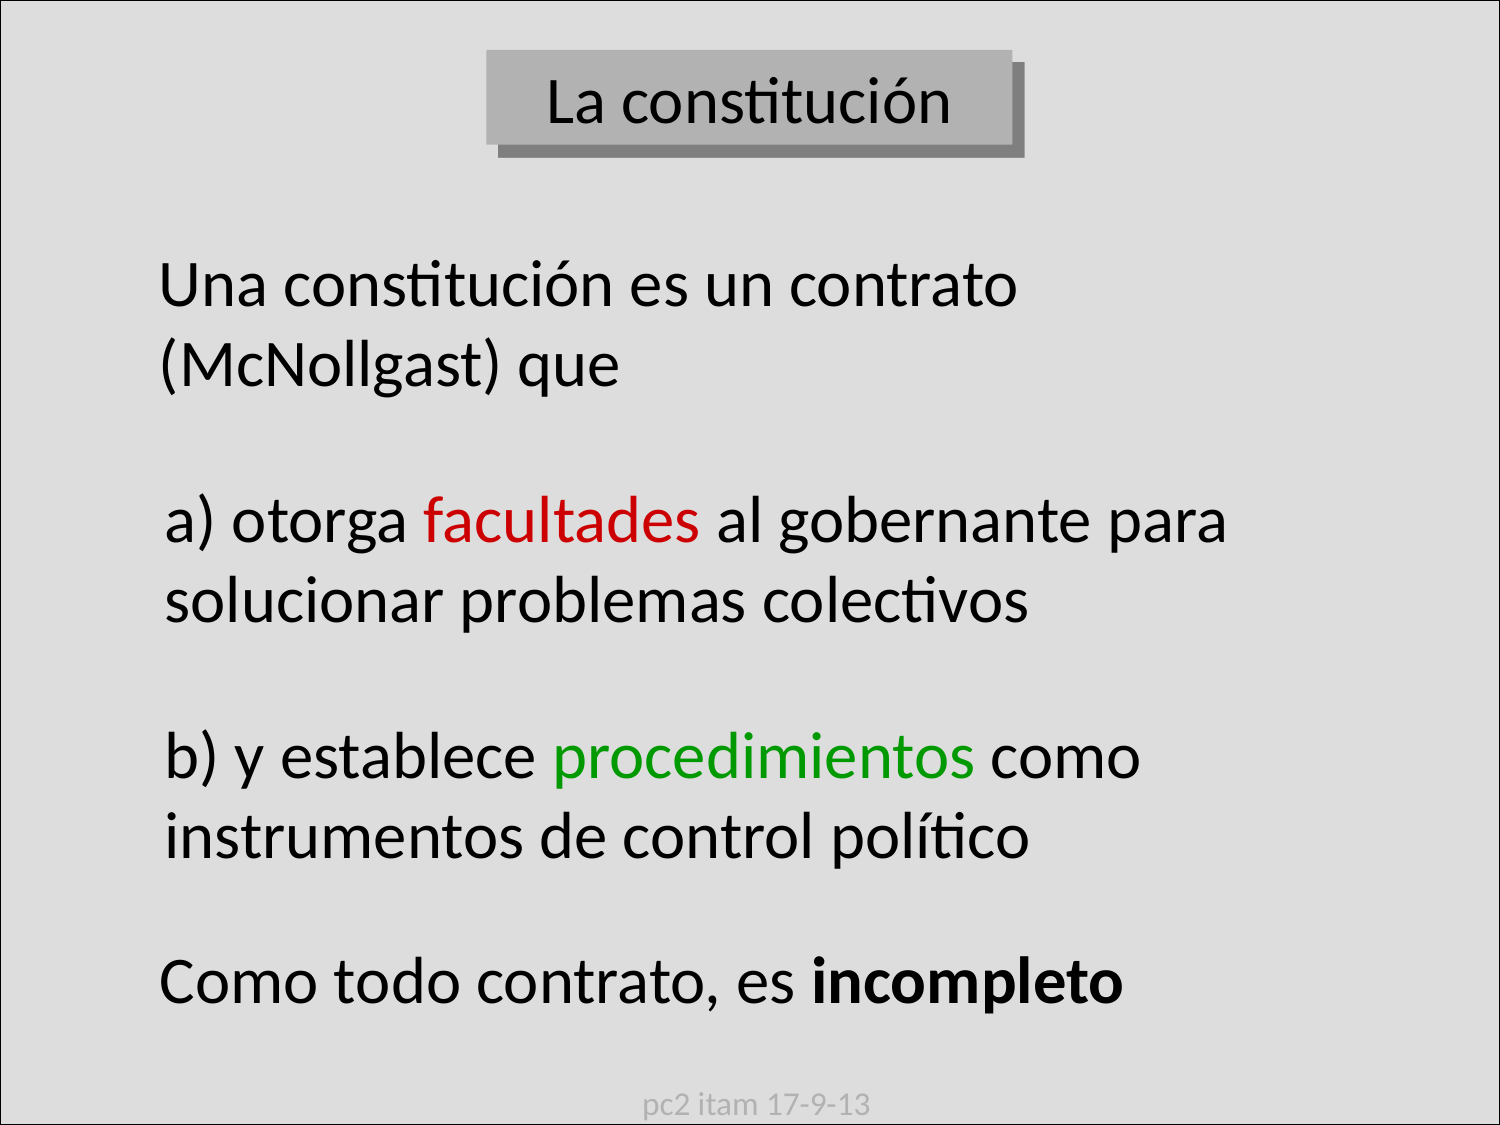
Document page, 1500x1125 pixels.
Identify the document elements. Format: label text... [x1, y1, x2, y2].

text_box Como todo contrato, es incompleto [145, 929, 1358, 1025]
text_box Una constitución es un contrato (McNollgast) que [144, 232, 1357, 407]
text_box a) otorga facultades al gobernante para solucionar problemas colectivos [149, 468, 1363, 644]
text_box La constitución [486, 49, 1013, 145]
text_box b) y establece procedimientos como instrumentos de control político [149, 704, 1363, 879]
